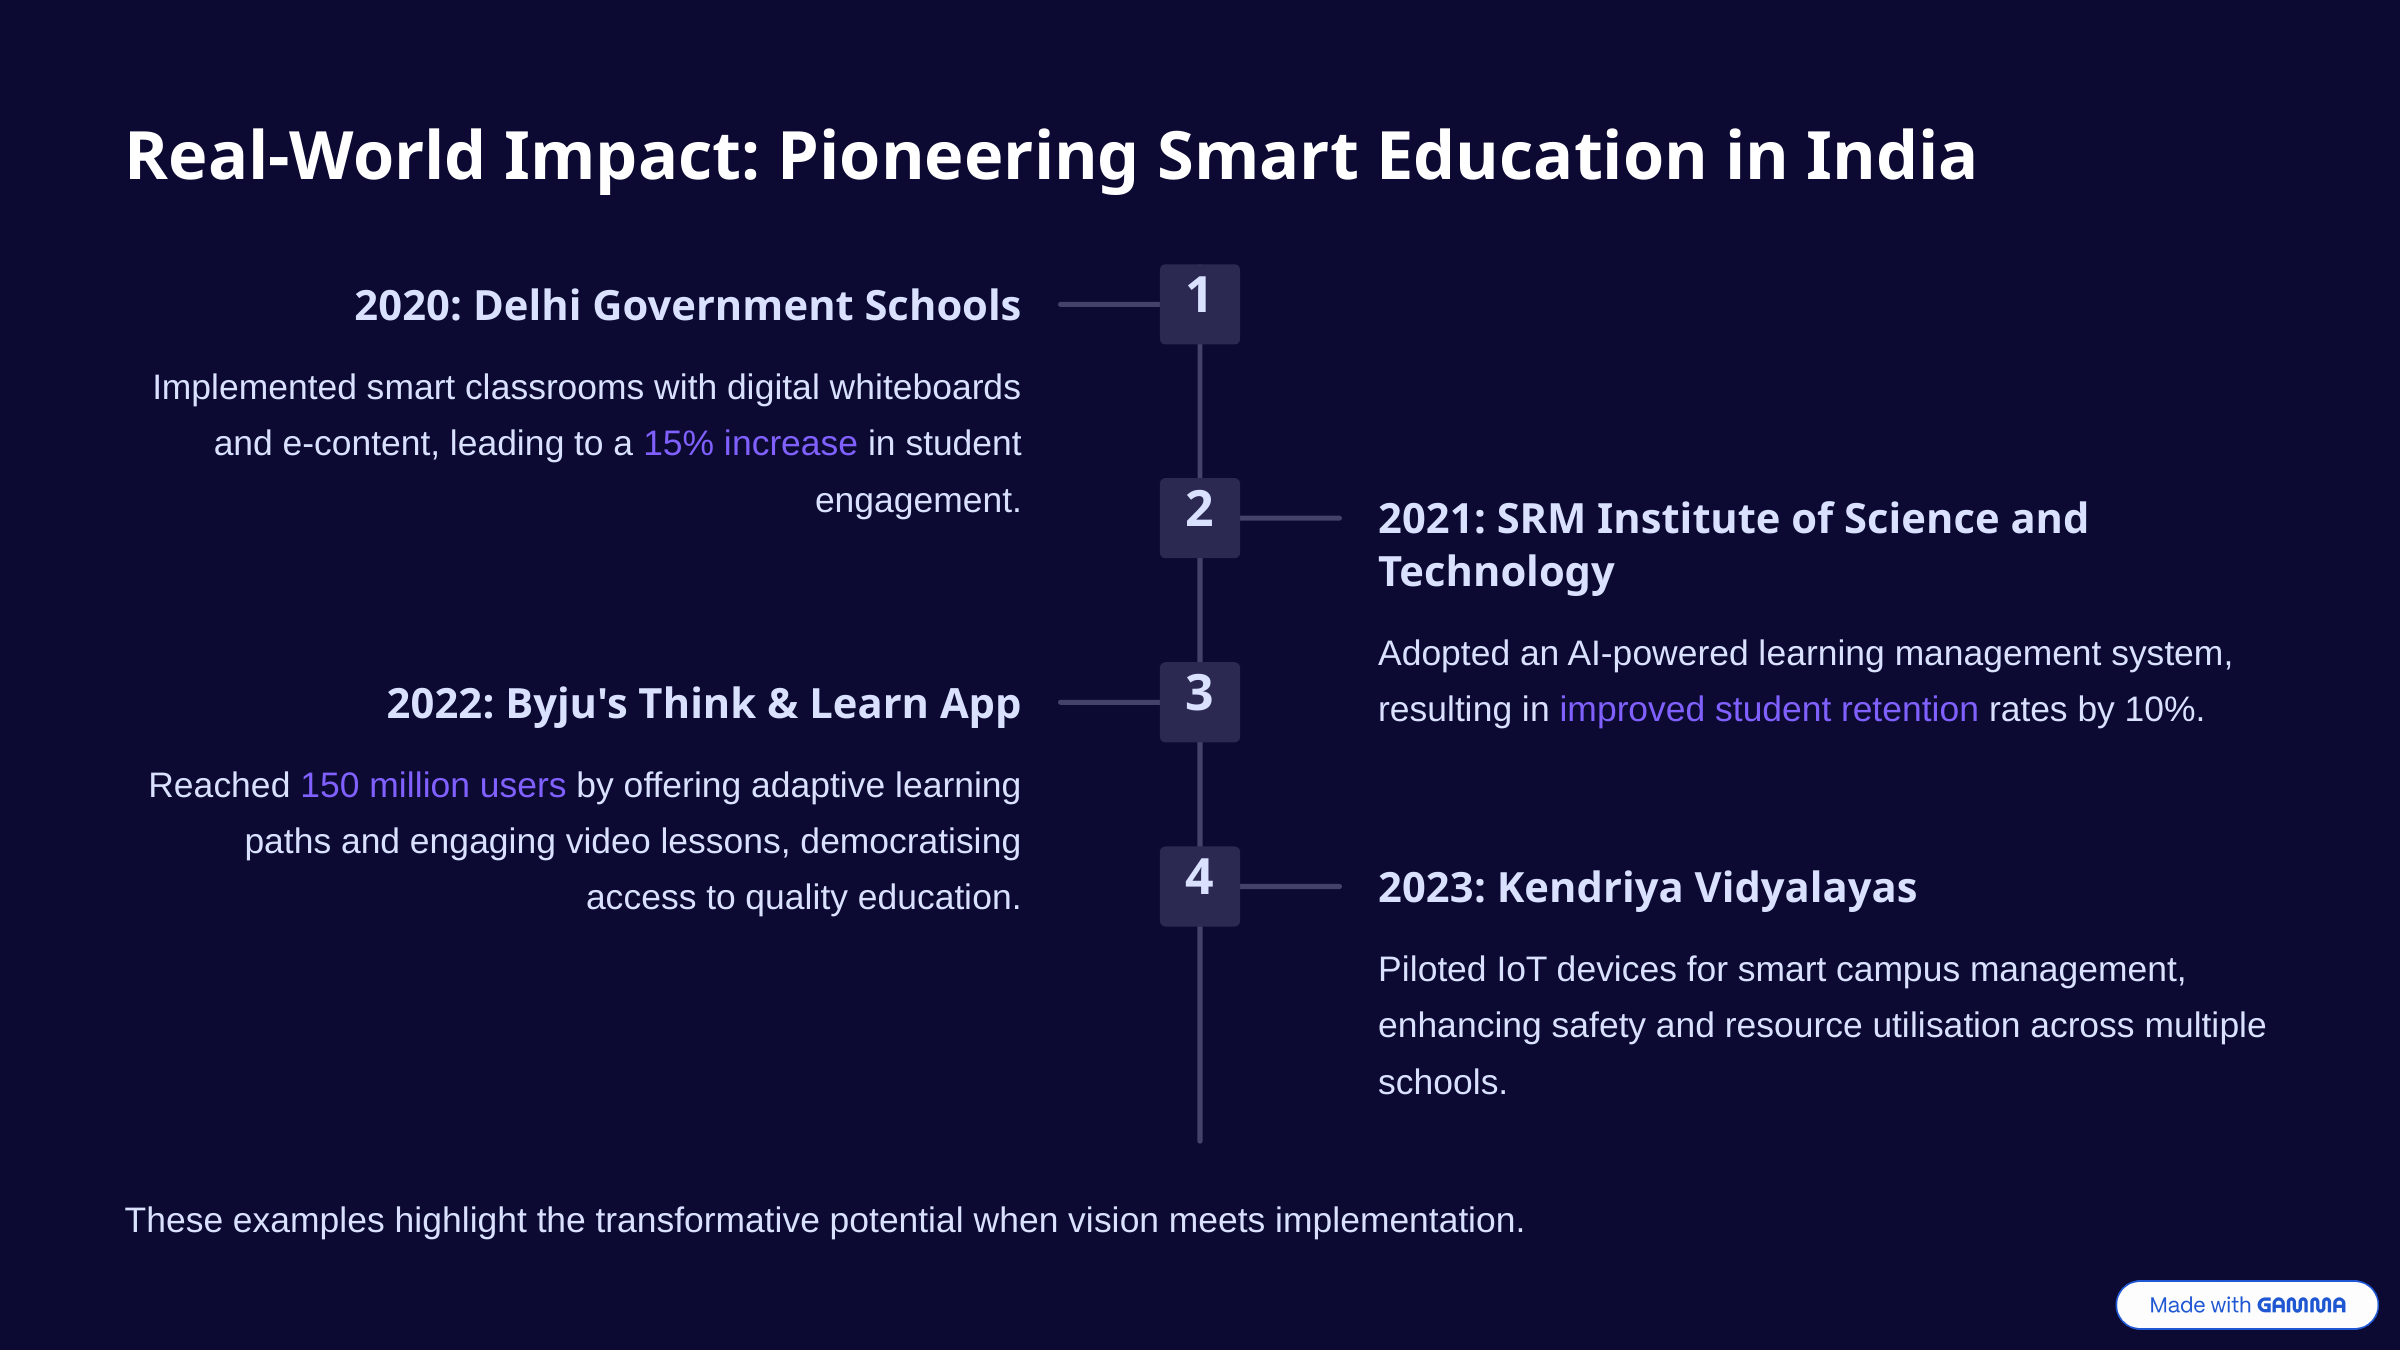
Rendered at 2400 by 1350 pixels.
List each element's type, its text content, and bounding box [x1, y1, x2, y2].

text_box Adopted an AI-powered learning management system, resulting in improved student retention rates by 10%. [1378, 616, 2276, 731]
picture [2106, 1271, 2389, 1339]
text_box [1197, 927, 1203, 1144]
text_box Implemented smart classrooms with digital whiteboards and e-content, leading to a 15% increase in student engagement. [124, 350, 1022, 522]
text_box [1159, 662, 1241, 743]
text_box [1197, 345, 1203, 478]
text_box These examples highlight the transformative potential when vision meets implementation. [124, 1183, 2276, 1241]
text_box [1159, 264, 1241, 345]
text_box [1159, 478, 1241, 559]
text_box Reached 150 million users by offering adaptive learning paths and engaging video lessons, democratising access to quality education. [124, 748, 1022, 920]
text_box [1058, 301, 1159, 307]
text_box [1058, 699, 1159, 705]
text_box [1197, 559, 1203, 662]
text_box 2022: Byju's Think & Learn App [334, 674, 1022, 727]
text_box 2 [1174, 486, 1226, 550]
text_box [1241, 883, 1342, 890]
text_box 4 [1174, 855, 1226, 918]
text_box 3 [1174, 670, 1226, 734]
text_box 1 [1174, 272, 1226, 336]
text_box [1197, 743, 1203, 846]
text_box [1159, 846, 1241, 927]
text_box Piloted IoT devices for smart campus management, enhancing safety and resource utilisation across multiple schools. [1378, 932, 2276, 1104]
text_box 2020: Delhi Government Schools [277, 276, 1022, 329]
text_box Real-World Impact: Pioneering Smart Education in India [124, 109, 2182, 194]
text_box 2023: Kendriya Vidyalayas [1378, 858, 1978, 911]
text_box [1241, 515, 1342, 521]
text_box 2021: SRM Institute of Science and Technology [1378, 490, 2276, 595]
